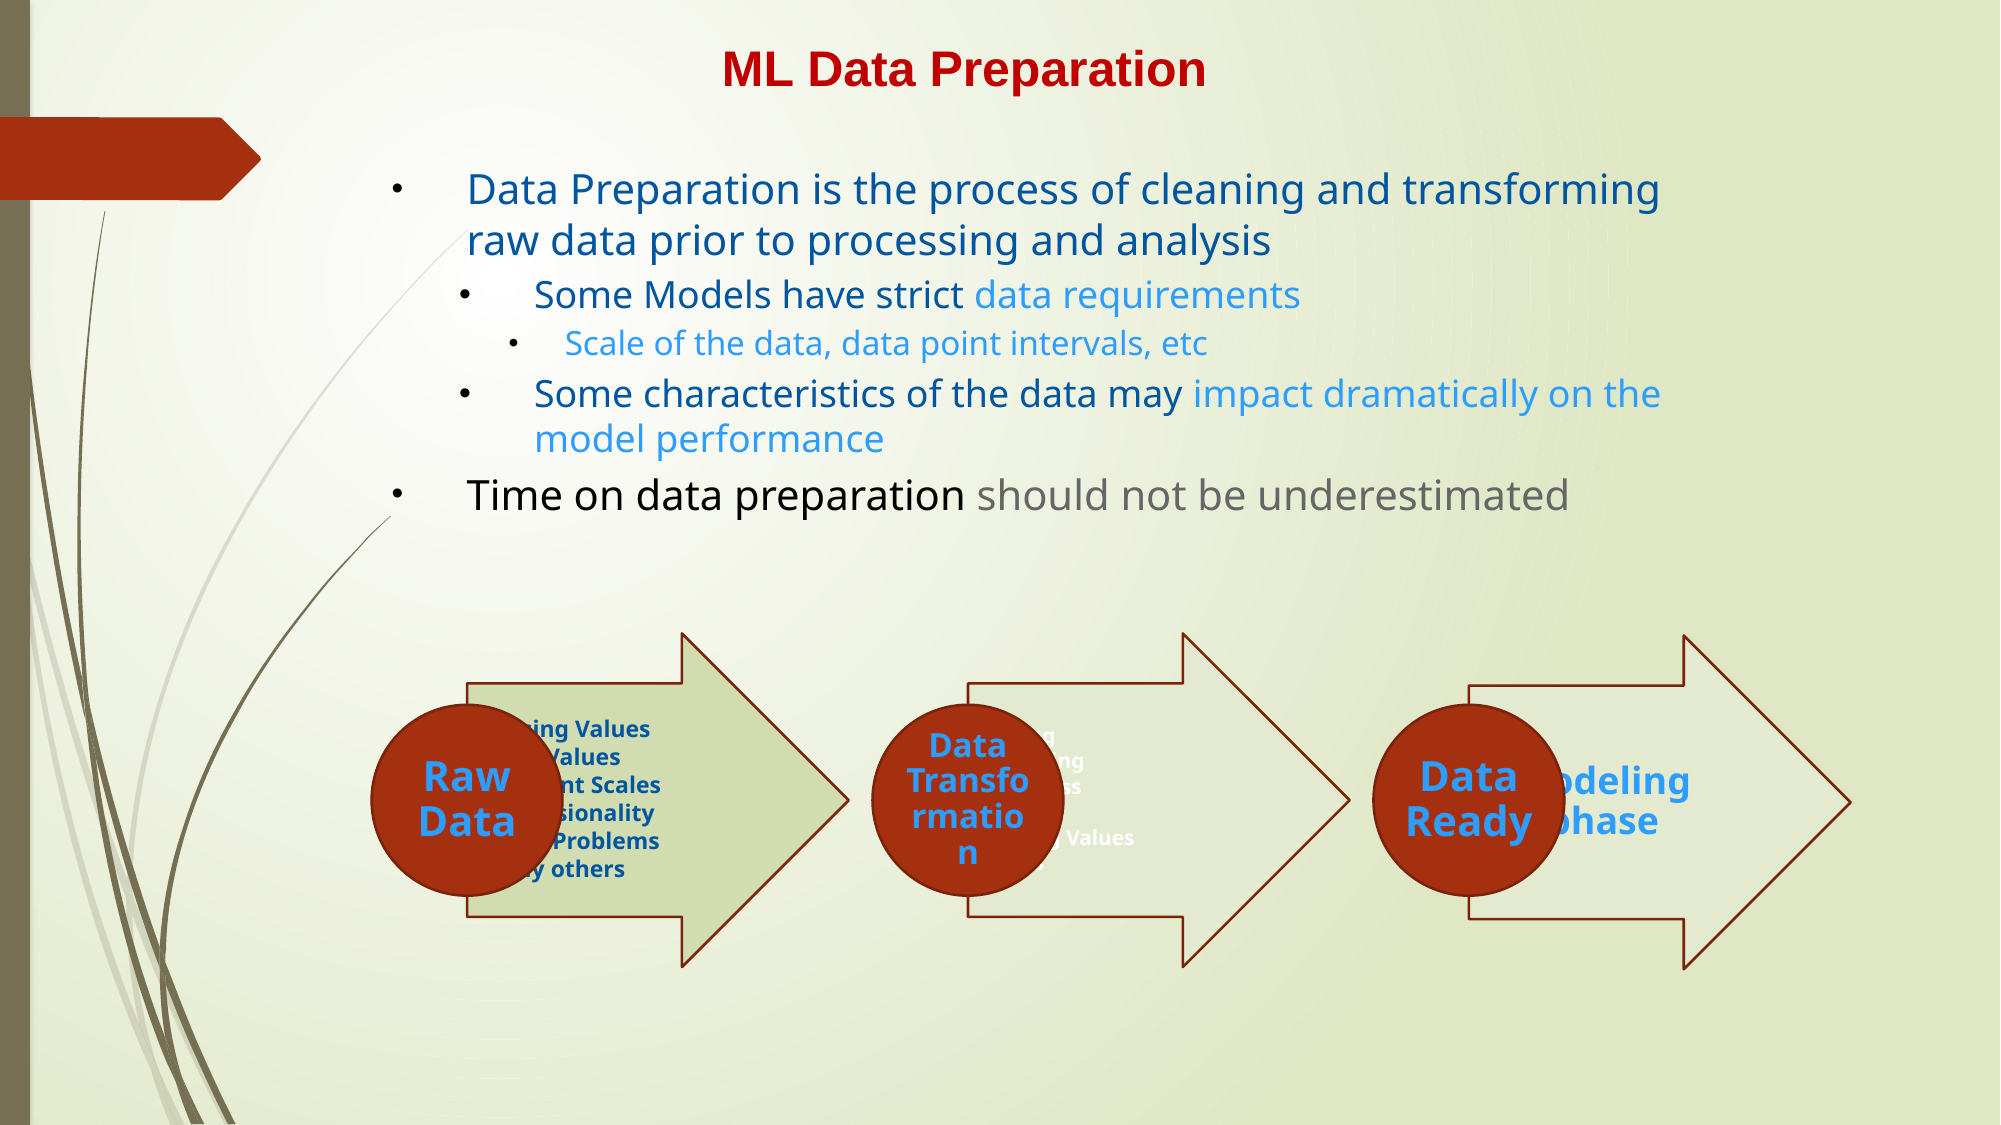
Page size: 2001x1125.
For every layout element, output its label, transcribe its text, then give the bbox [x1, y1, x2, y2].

text_box ML Data Preparation [707, 29, 1223, 105]
text_box Data Preparation is the process of cleaning and transforming raw data prior to processing and analysis Some Models have strict data requirements Scale of the data, data point intervals, etc Some characteristics of the data may impact dramatically on the model performance Time on data preparation should not be underestimated [370, 155, 1721, 527]
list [370, 527, 1852, 1074]
